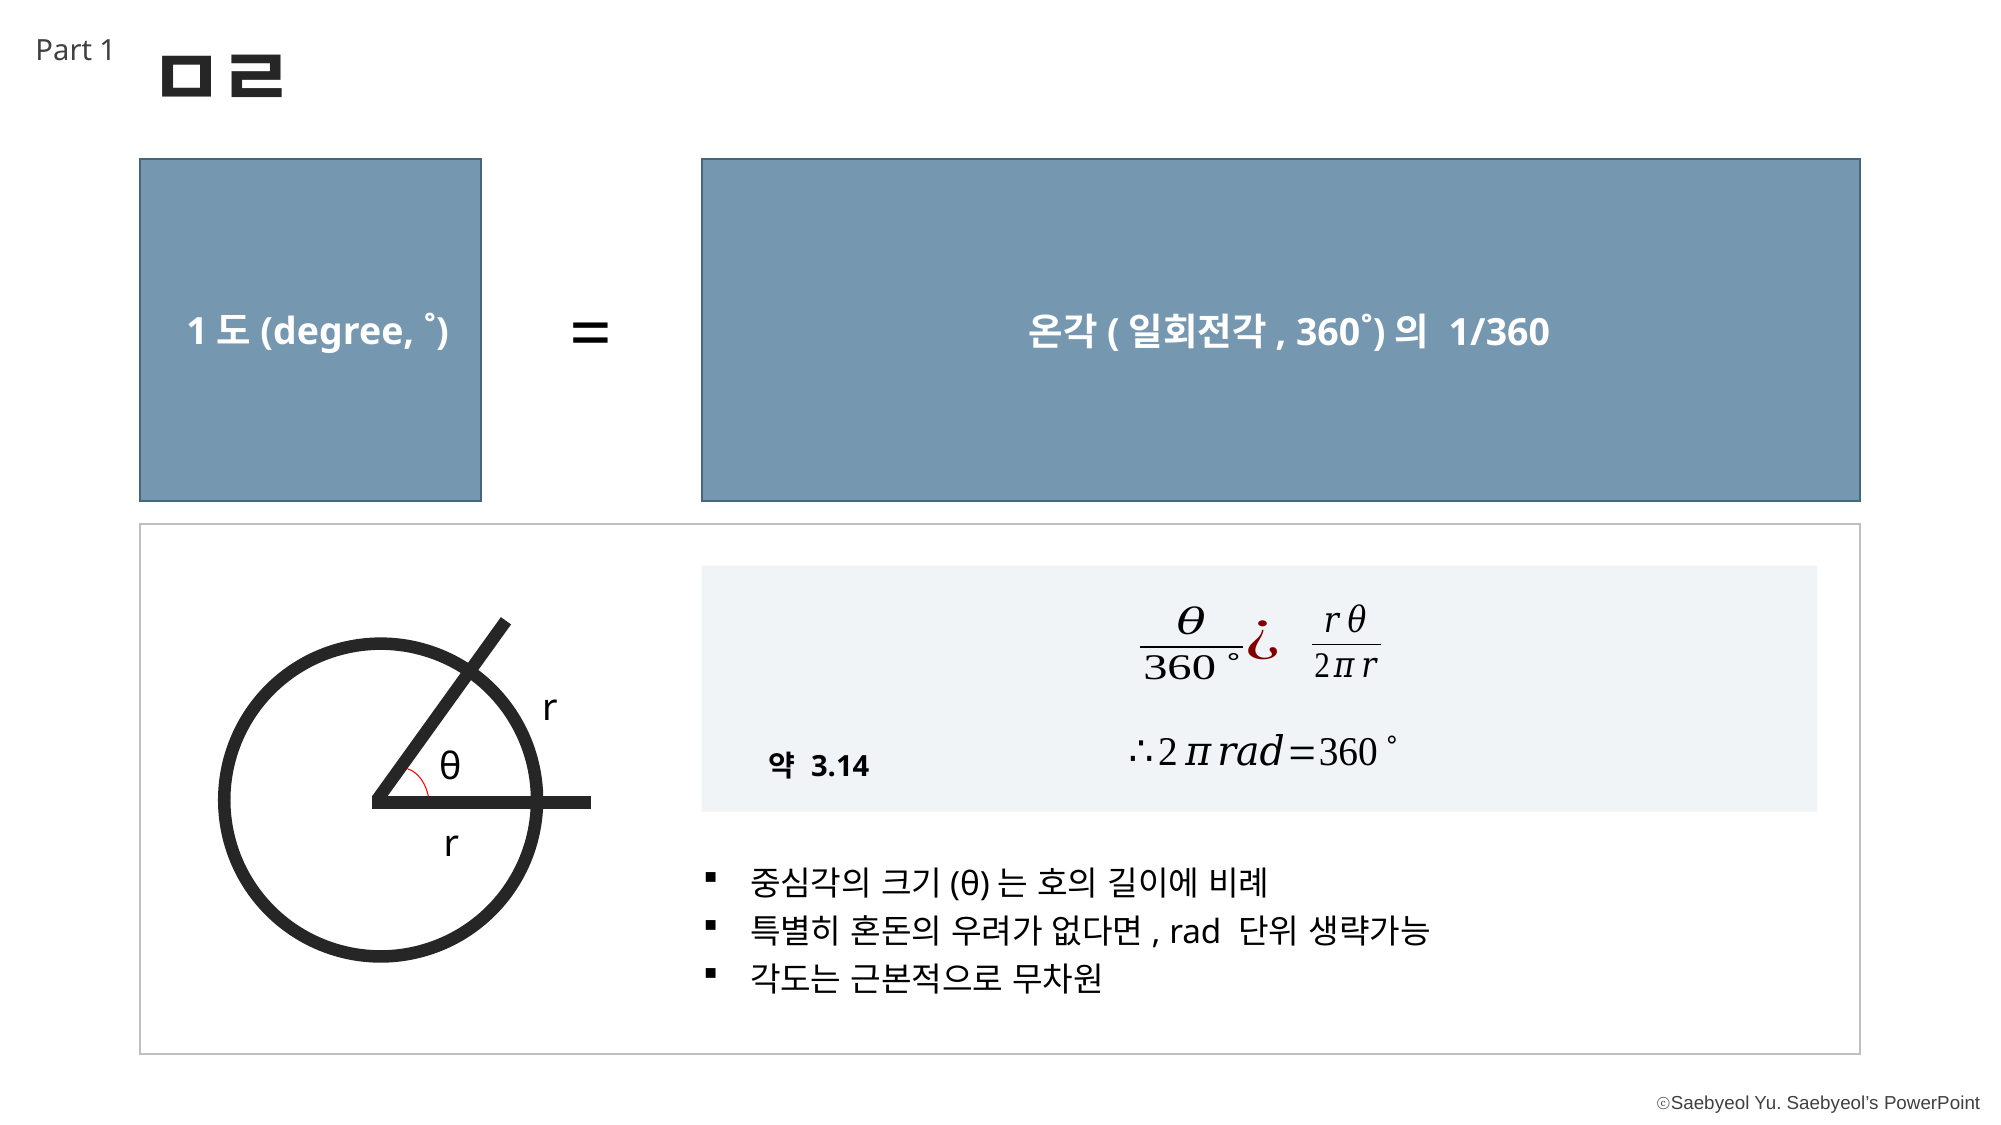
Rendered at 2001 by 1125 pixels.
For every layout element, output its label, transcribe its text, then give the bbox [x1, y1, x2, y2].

text_box [139, 523, 1861, 1055]
text_box 중심각의 크기(θ)는 호의 길이에 비례 특별히 혼돈의 우려가 없다면, rad 단위 생략가능 각도는 근본적으로 무차원 [688, 846, 1446, 1006]
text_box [224, 620, 592, 957]
text_box ㅁㄹ [133, 17, 311, 133]
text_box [701, 565, 1818, 812]
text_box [140, 158, 1860, 501]
text_box Part 1 [20, 23, 132, 74]
